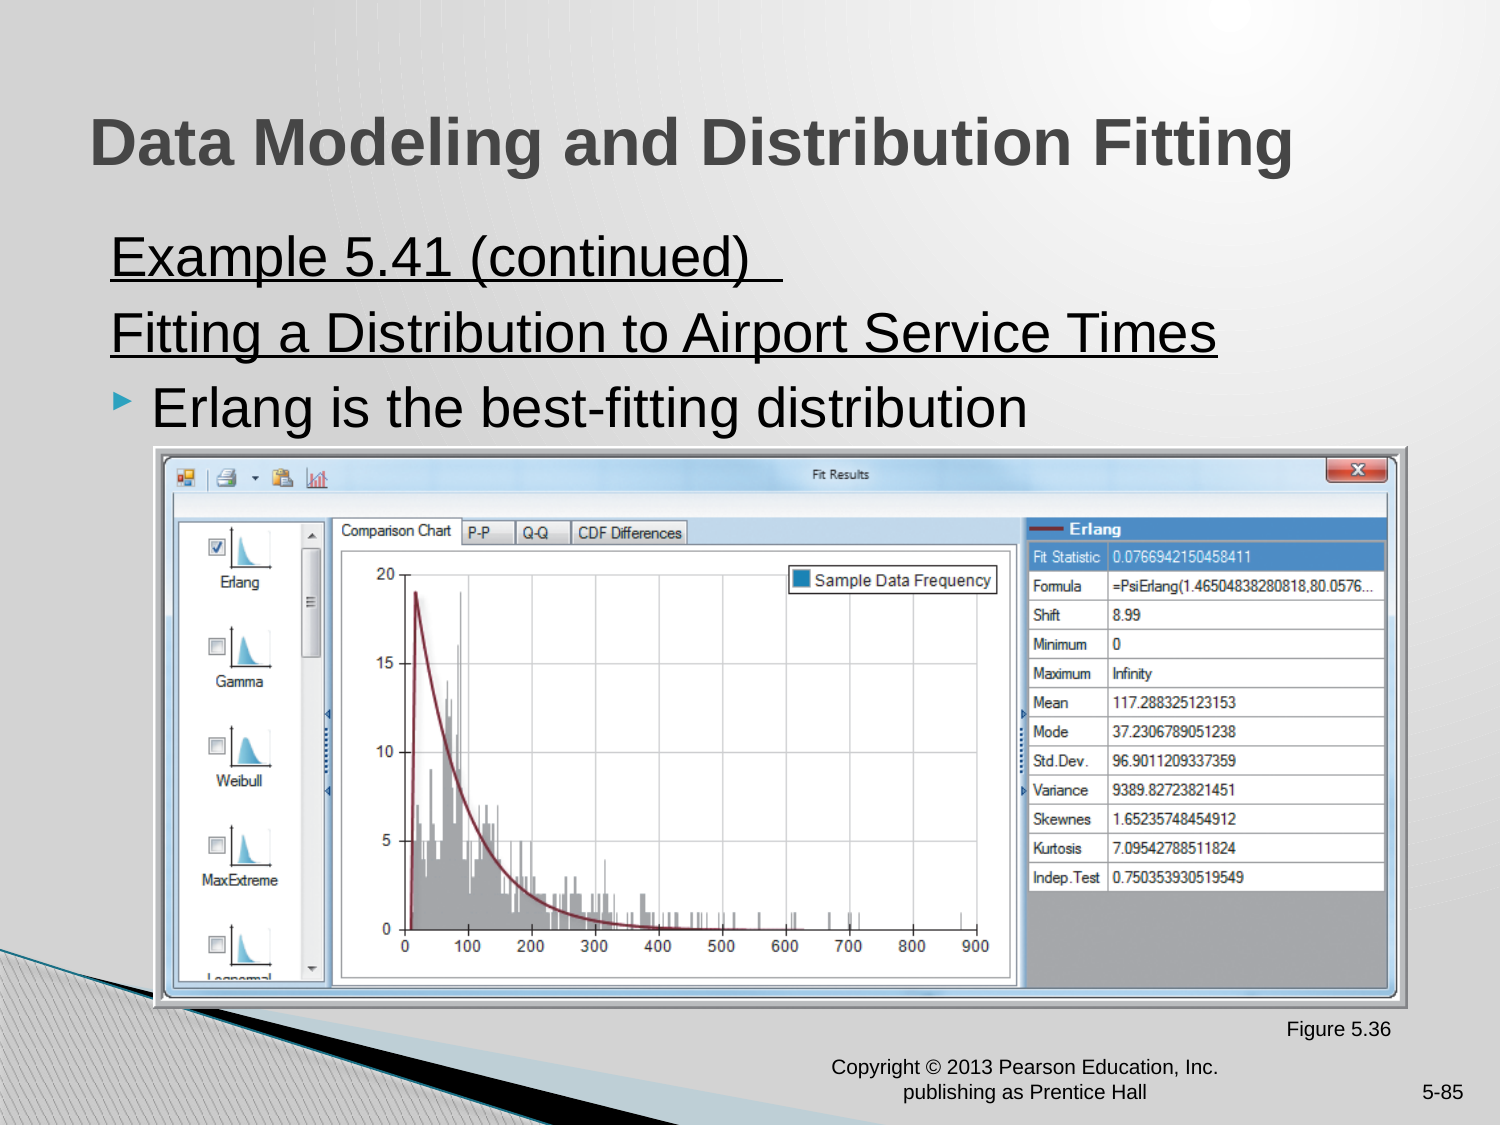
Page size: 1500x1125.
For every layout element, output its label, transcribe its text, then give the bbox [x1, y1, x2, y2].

slide_number 5-85 [1362, 1051, 1479, 1112]
title Data Modeling and Distribution Fitting [75, 45, 1425, 233]
list Example 5.41 (continued) Fitting a Distribution to Airport Service Times Erlang is the best-fitting distribution [76, 212, 1428, 956]
picture [153, 446, 1408, 1010]
footer Copyright © 2013 Pearson Education, Inc. publishing as Prentice Hall [812, 1051, 1238, 1112]
text_box Figure 5.36 [1271, 1020, 1407, 1048]
